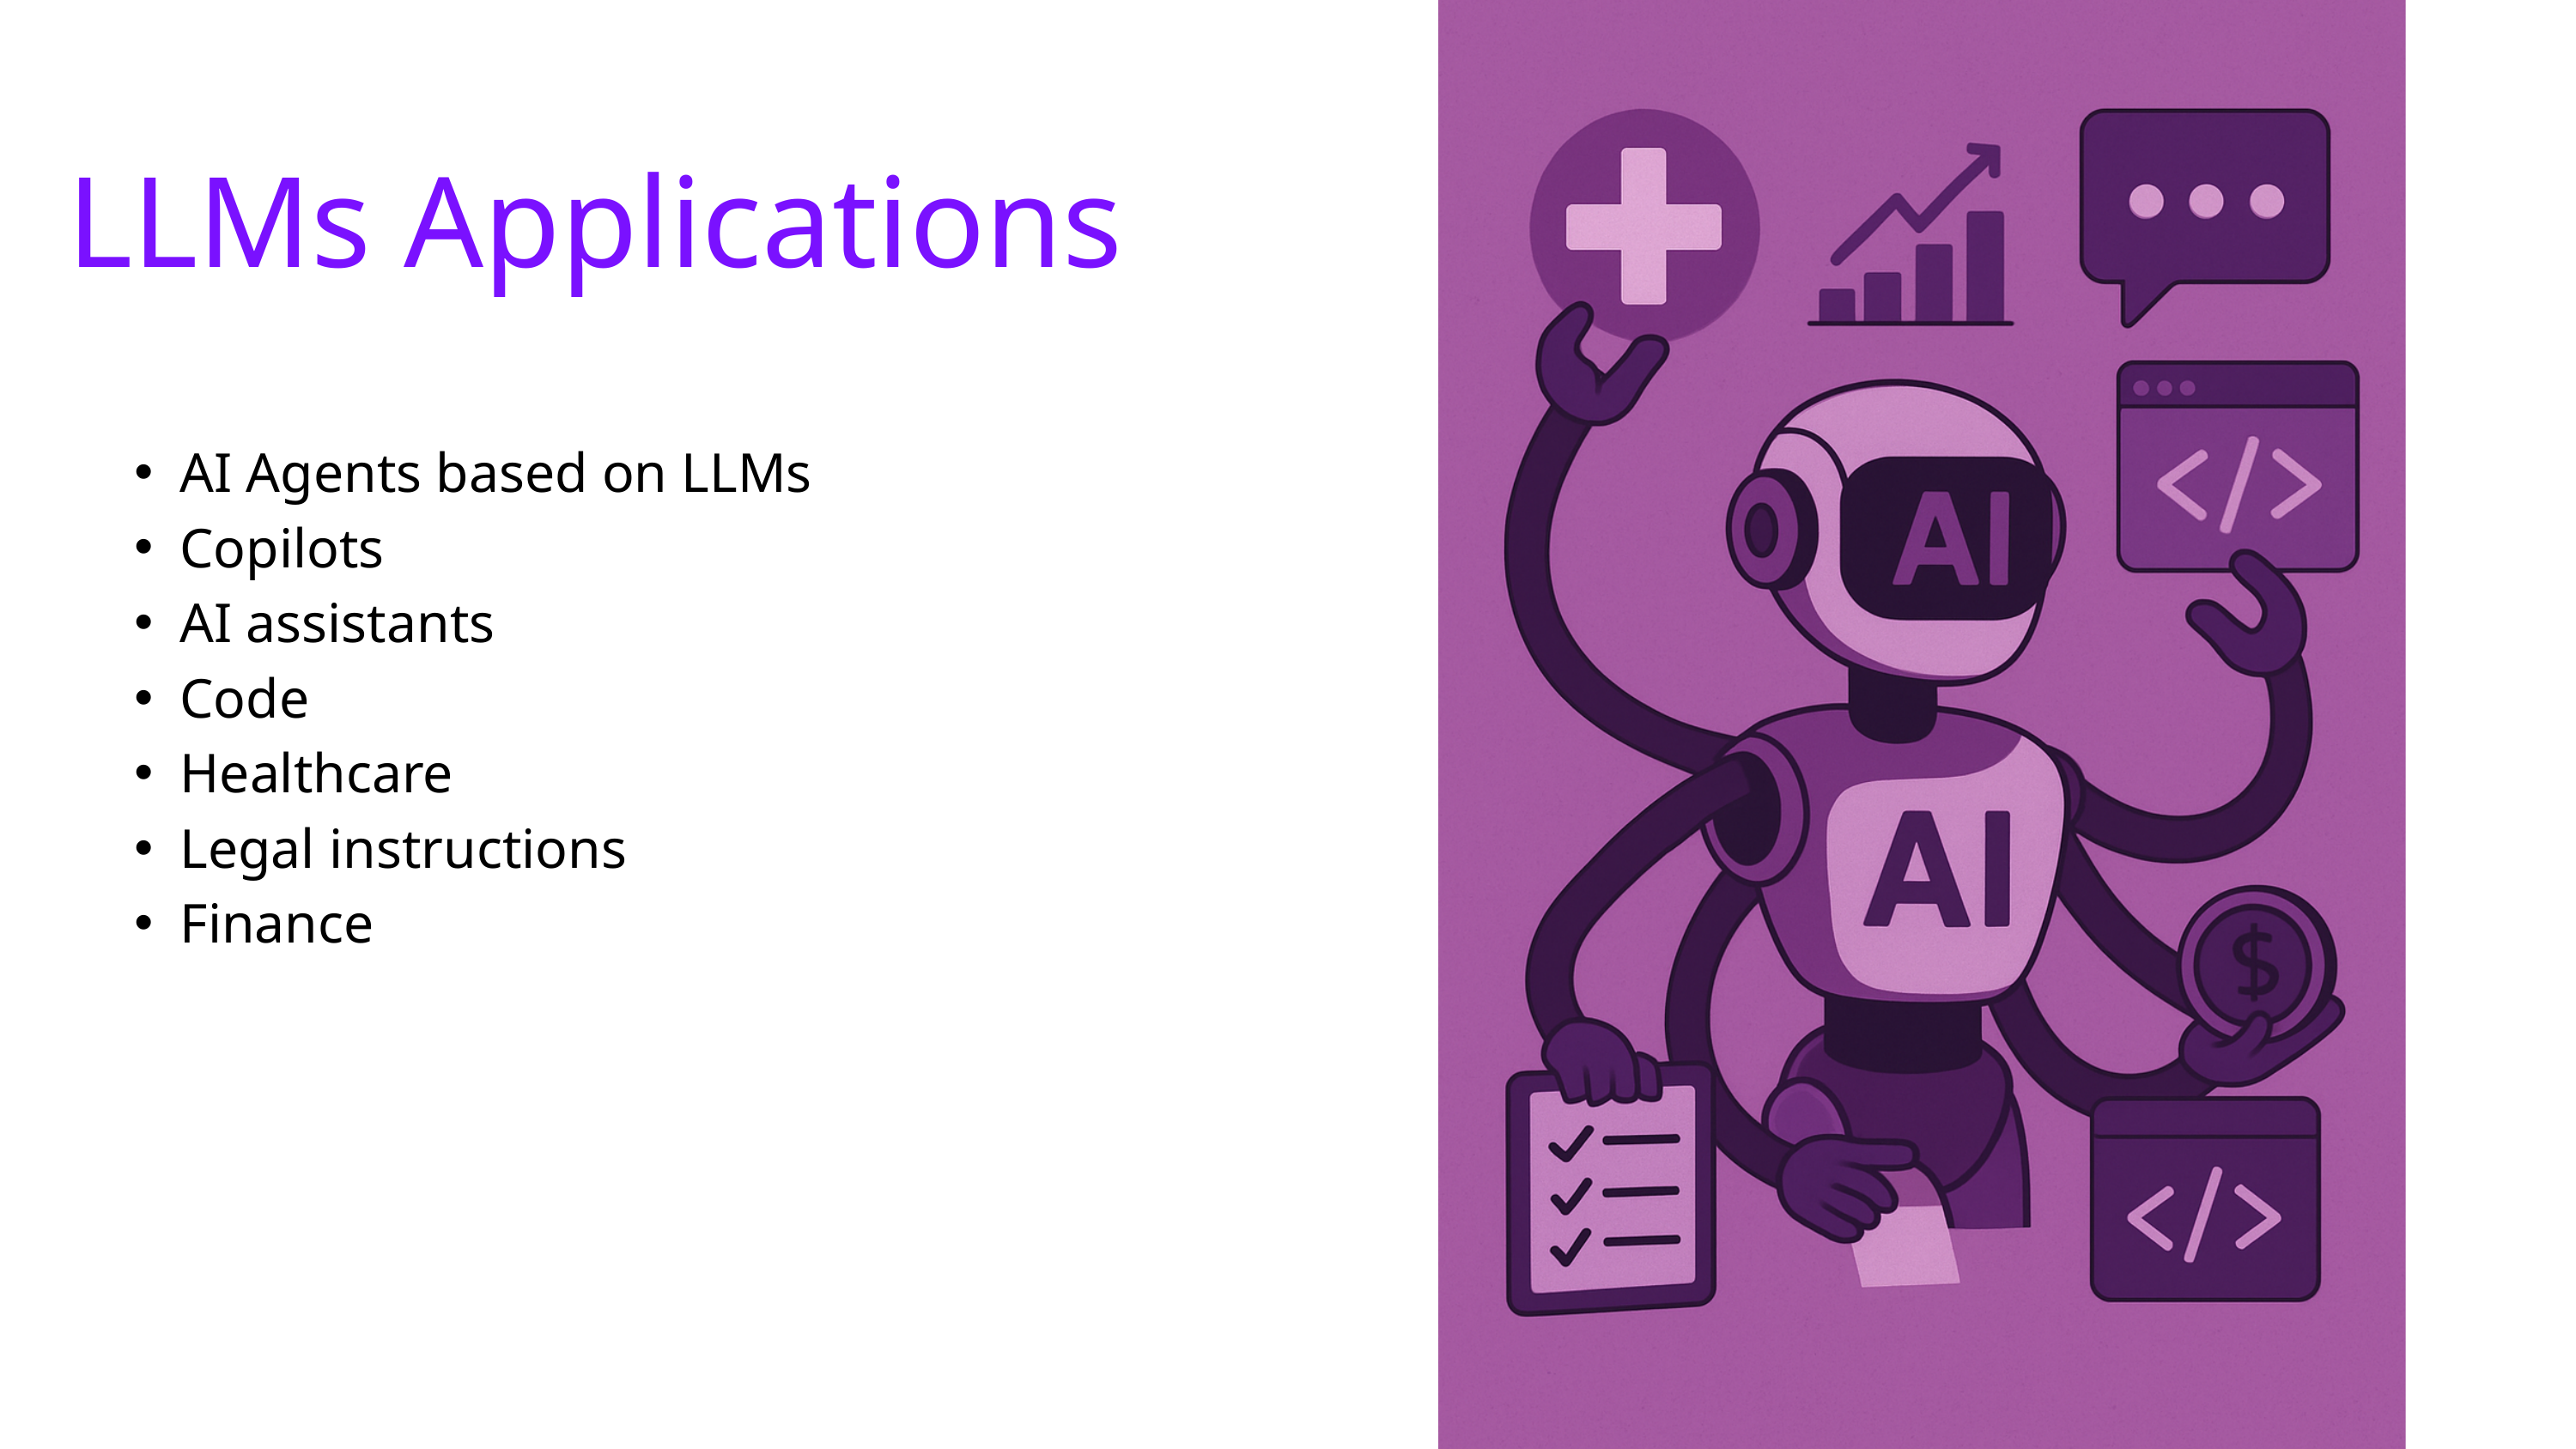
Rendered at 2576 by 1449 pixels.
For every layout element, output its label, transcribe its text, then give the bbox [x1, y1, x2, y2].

text_box LLMs Applications [0, 142, 1438, 293]
text_box [1438, 955, 2406, 1449]
text_box AI Agents based on LLMs Copilots AI assistants Code Healthcare Legal instructions Finance [88, 427, 2488, 955]
text_box [1438, 0, 2406, 427]
